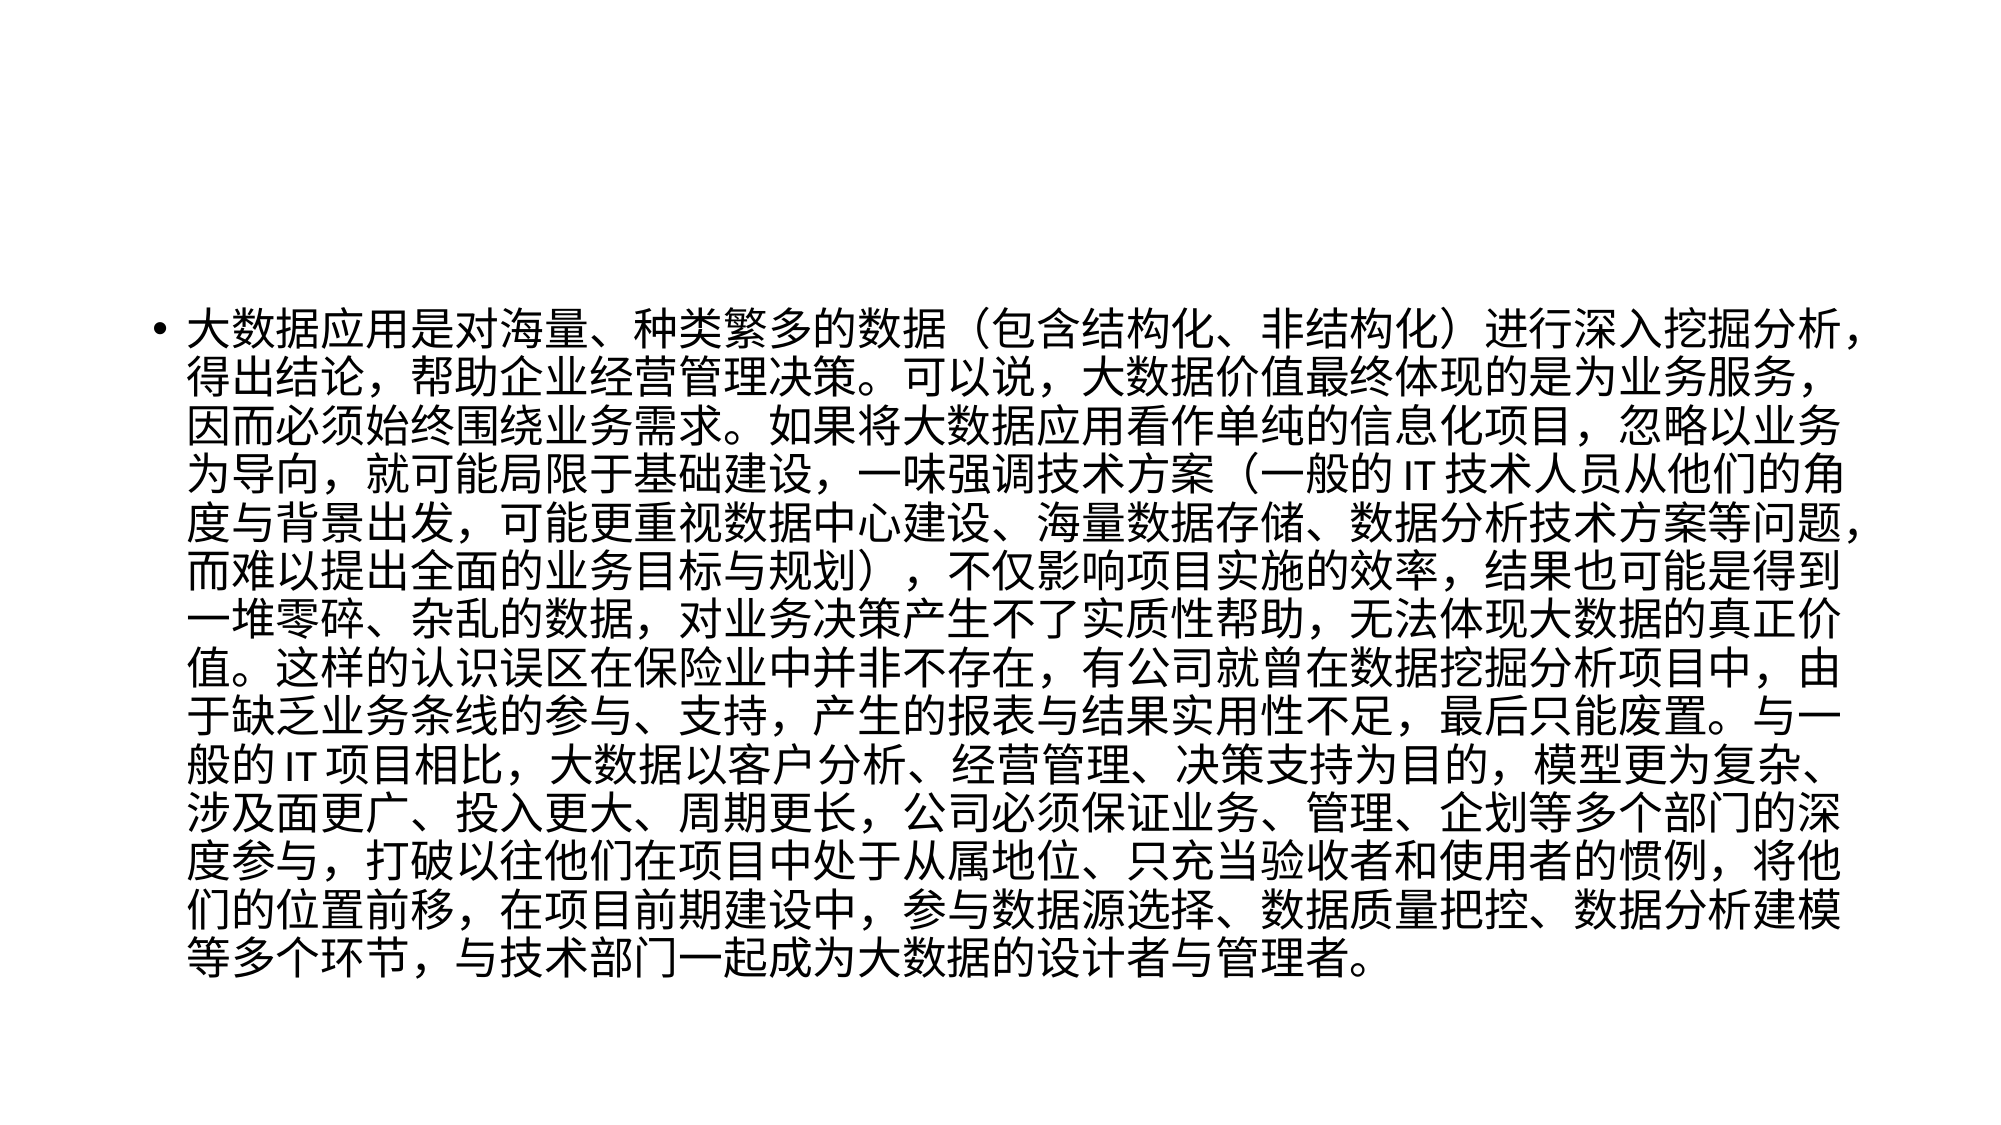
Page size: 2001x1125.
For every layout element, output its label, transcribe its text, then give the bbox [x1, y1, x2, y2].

list 大数据应用是对海量、种类繁多的数据（包含结构化、非结构化）进行深入挖掘分析，得出结论，帮助企业经营管理决策。可以说，大数据价值最终体现的是为业务服务，因而必须始终围绕业务需求。如果将大数据应用看作单纯的信息化项目，忽略以业务为导向，就可能局限于基础建设，一味强调技术方案（一般的IT技术人员从他们的角度与背景出发，可能更重视数据中心建设、海量数据存储、数据分析技术方案等问题，而难以提出全面的业务目标与规划），不仅影响项目实施的效率，结果也可能是得到一堆零碎、杂乱的数据，对业务决策产生不了实质性帮助，无法体现大数据的真正价值。这样的认识误区在保险业中并非不存在，有公司就曾在数据挖掘分析项目中，由于缺乏业务条线的参与、支持，产生的报表与结果实用性不足，最后只能废置。与一般的IT项目相比，大数据以客户分析、经营管理、决策支持为目的，模型更为复杂、涉及面更广、投入更大、周期更长，公司必须保证业务、管理、企划等多个部门的深度参与，打破以往他们在项目中处于从属地位、只充当验收者和使用者的惯例，将他们的位置前移，在项目前期建设中，参与数据源选择、数据质量把控、数据分析建模等多个环节，与技术部门一起成为大数据的设计者与管理者。 [137, 299, 1863, 1014]
